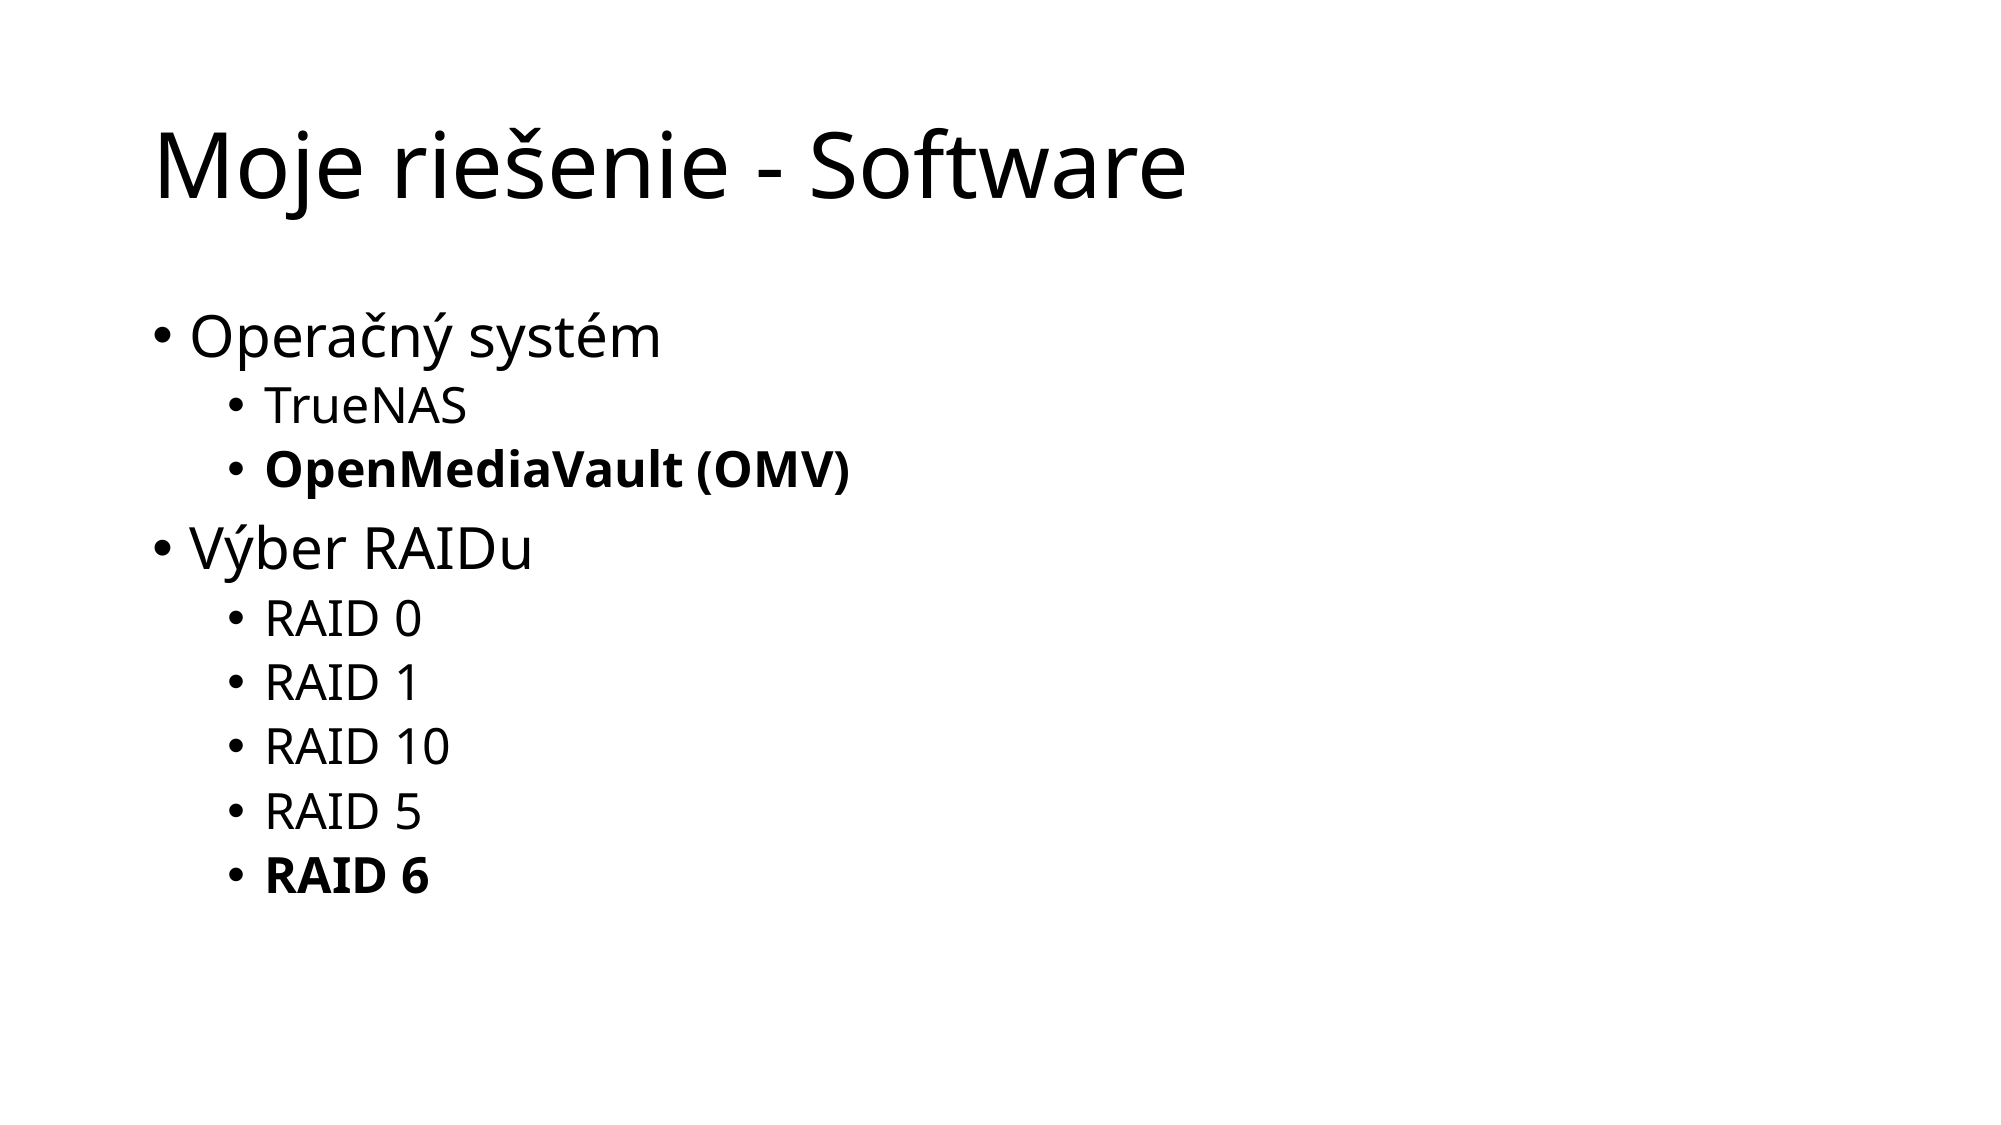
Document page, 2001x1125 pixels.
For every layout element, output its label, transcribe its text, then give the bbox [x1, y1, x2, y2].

title Moje riešenie - Software [137, 59, 1863, 278]
list Operačný systém TrueNAS OpenMediaVault (OMV) Výber RAIDu RAID 0 RAID 1 RAID 10 RAID 5 RAID 6 [137, 299, 1863, 1014]
